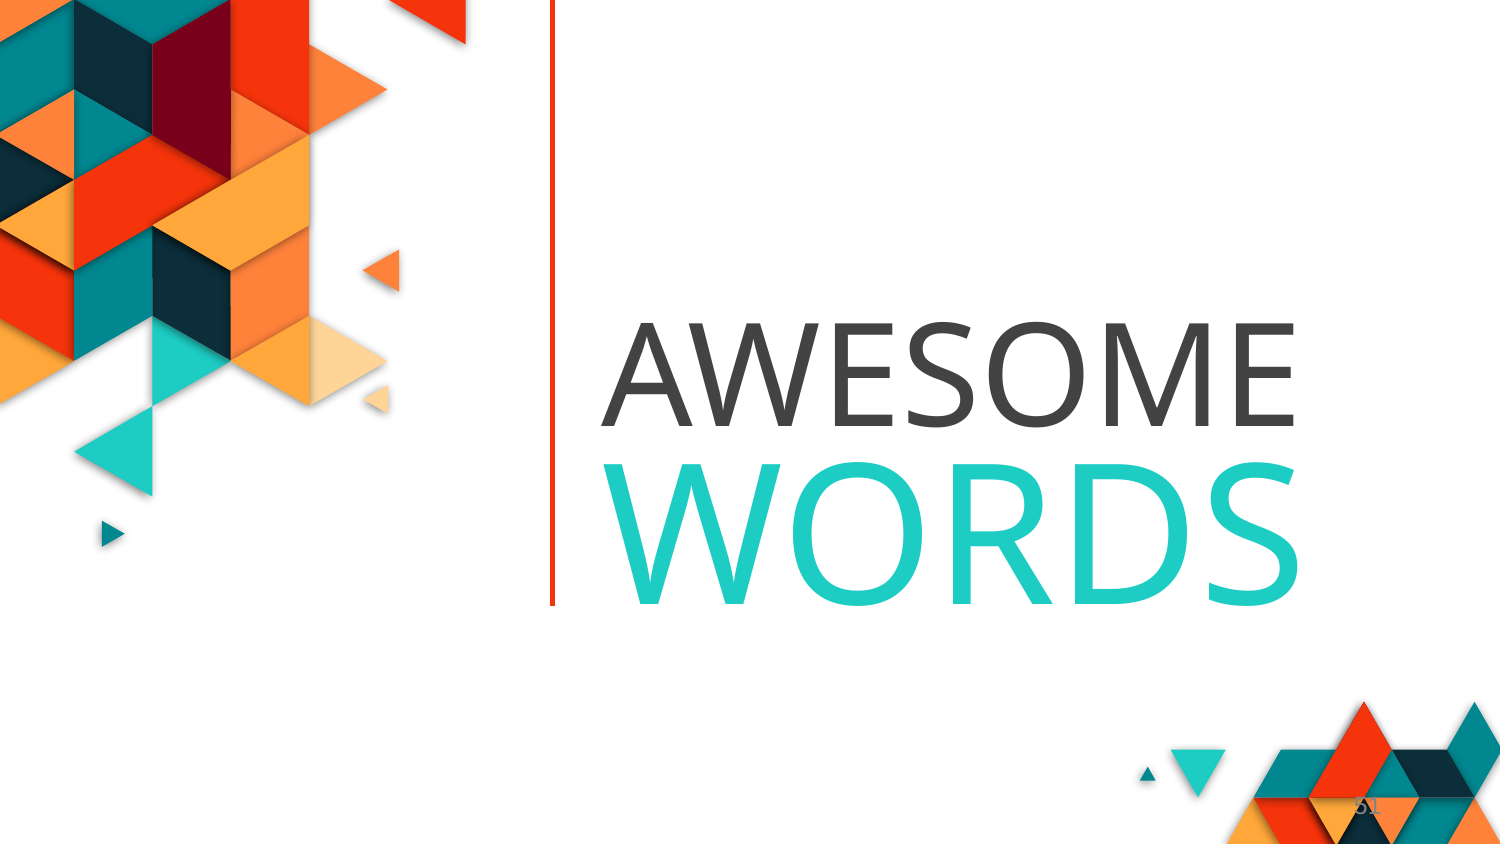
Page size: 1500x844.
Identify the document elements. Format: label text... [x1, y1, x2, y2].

title AWESOME WORDS [586, 312, 1474, 645]
slide_number 51 [1059, 782, 1397, 828]
